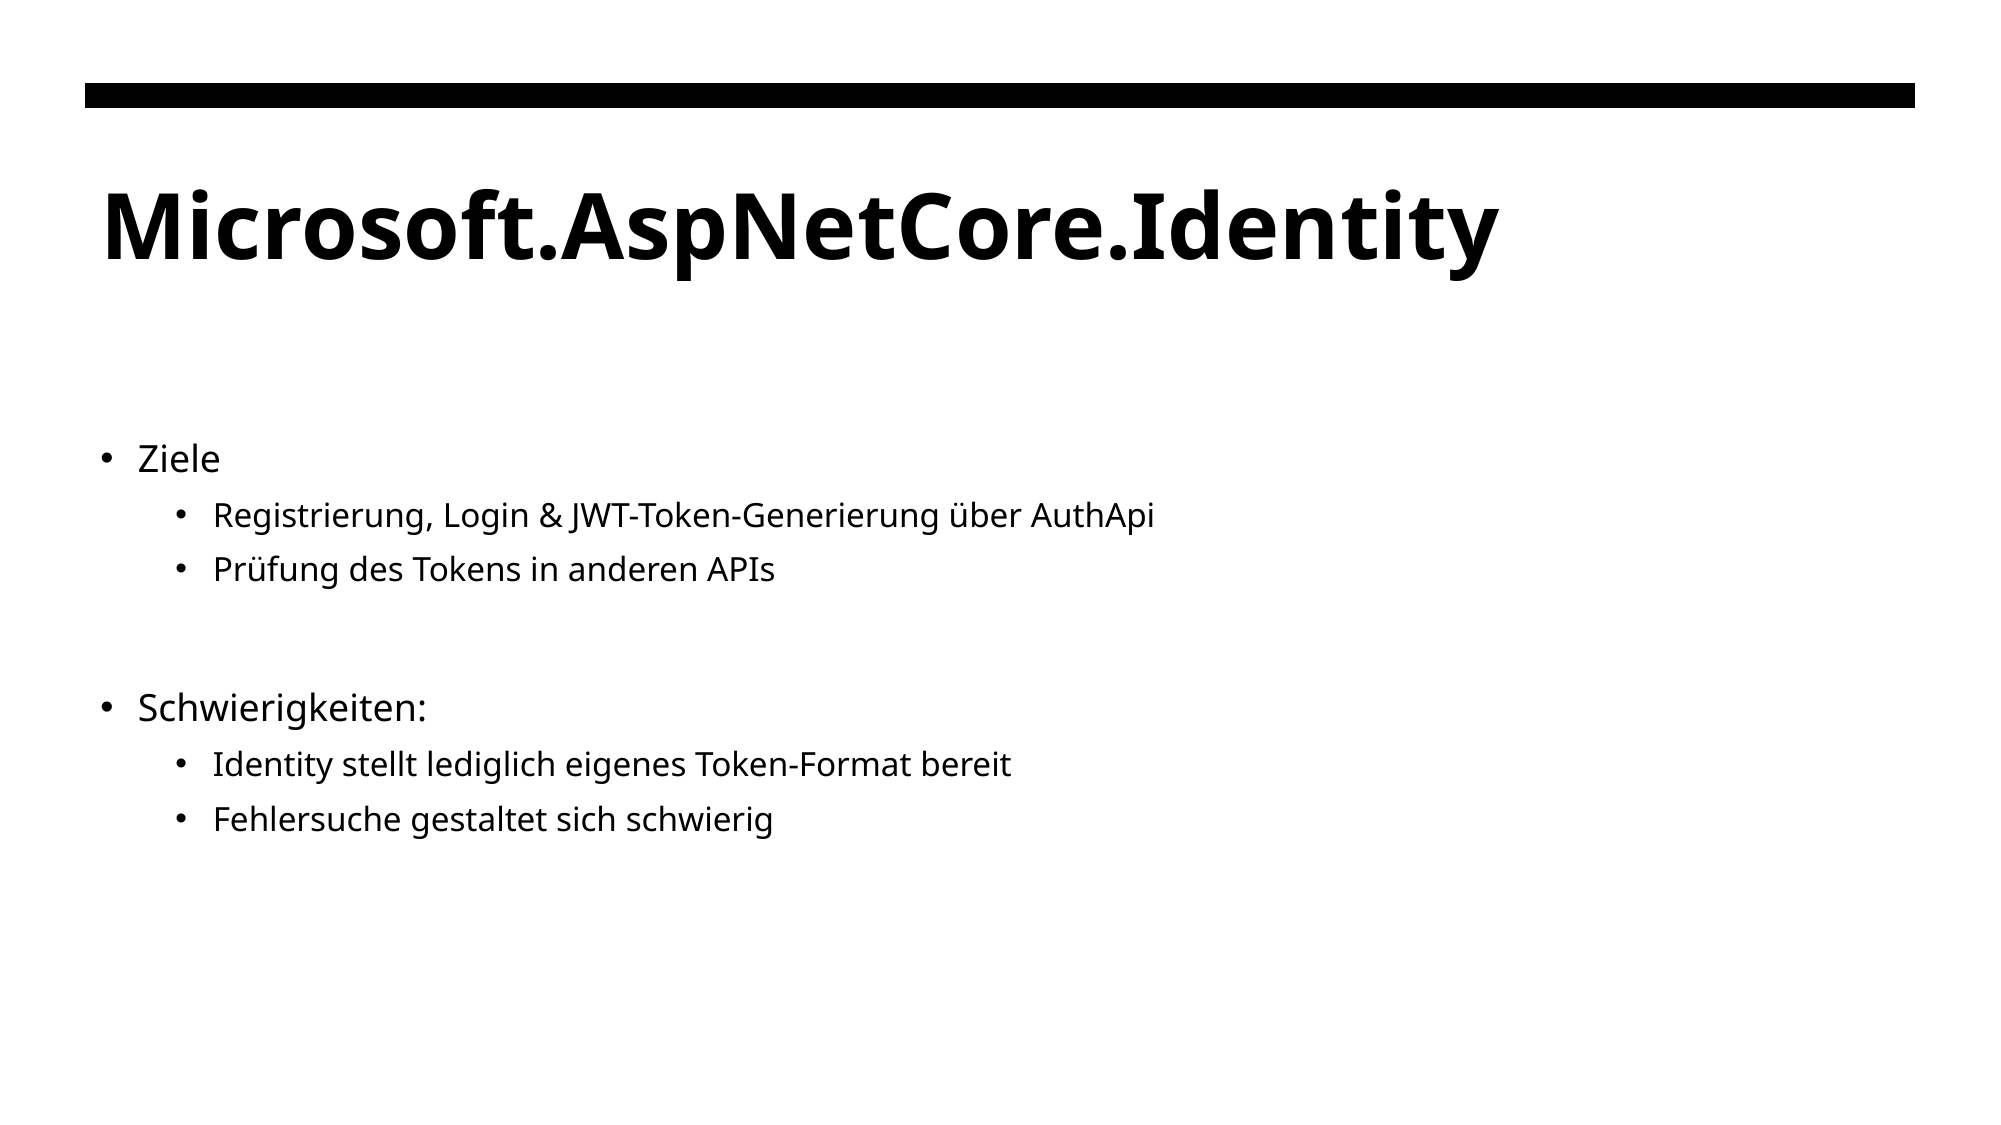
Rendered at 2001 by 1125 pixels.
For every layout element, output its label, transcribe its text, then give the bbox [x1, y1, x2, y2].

list Ziele Registrierung, Login & JWT-Token-Generierung über AuthApi Prüfung des Tokens in anderen APIs Schwierigkeiten: Identity stellt lediglich eigenes Token-Format bereit Fehlersuche gestaltet sich schwierig [85, 423, 1916, 1041]
title Microsoft.AspNetCore.Identity [85, 160, 1916, 401]
